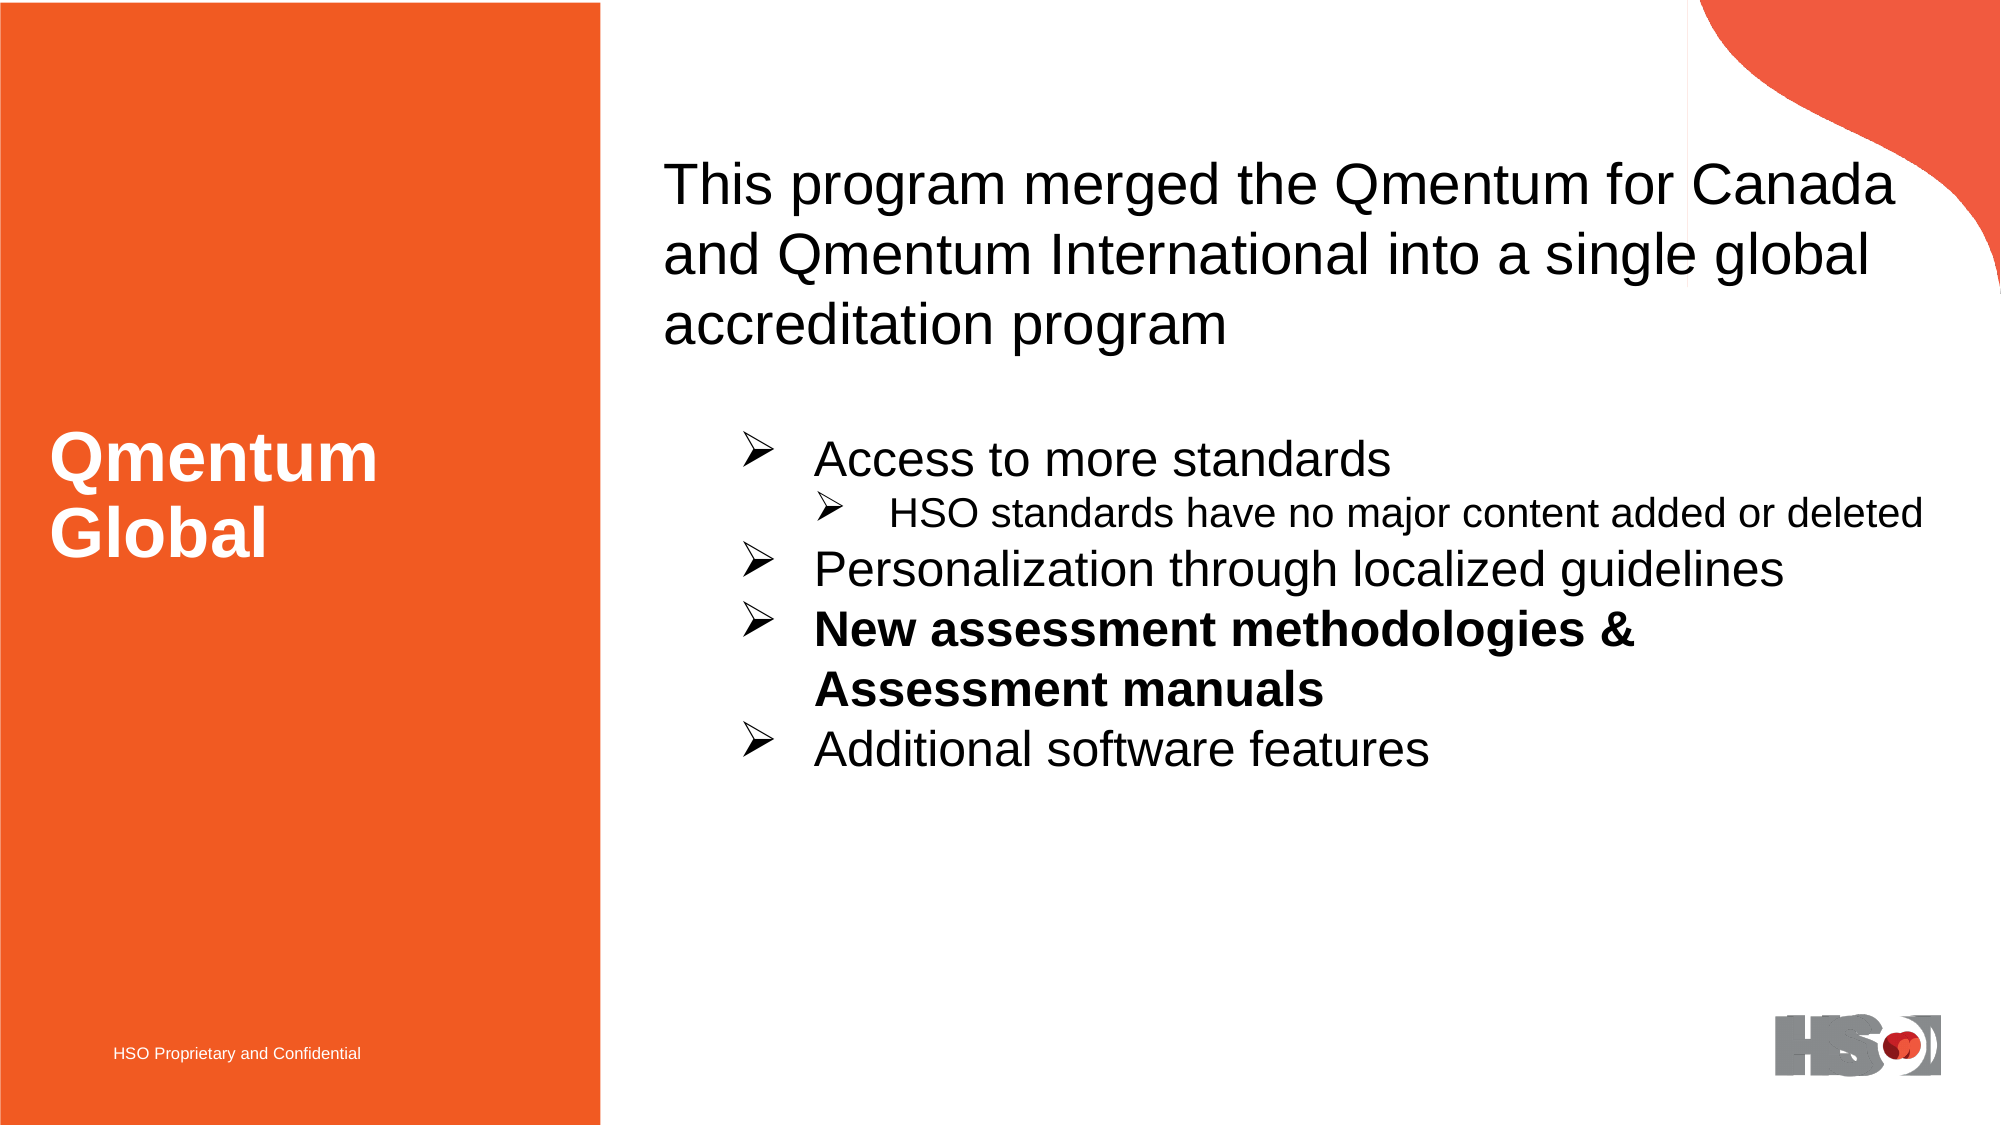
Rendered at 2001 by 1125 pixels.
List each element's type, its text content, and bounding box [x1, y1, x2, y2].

picture [1773, 1014, 1941, 1078]
text_box HSO Proprietary and Confidential [98, 1035, 377, 1071]
text_box [0, 2, 601, 1125]
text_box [1687, 0, 2000, 328]
text_box This program merged the Qmentum for Canada and Qmentum International into a single global accreditation program Access to more standards HSO standards have no major content added or deleted Personalization through localized guidelines New assessment methodologies & Assessment manuals Additional software features [649, 66, 1955, 1029]
title Qmentum Global [34, 412, 602, 782]
